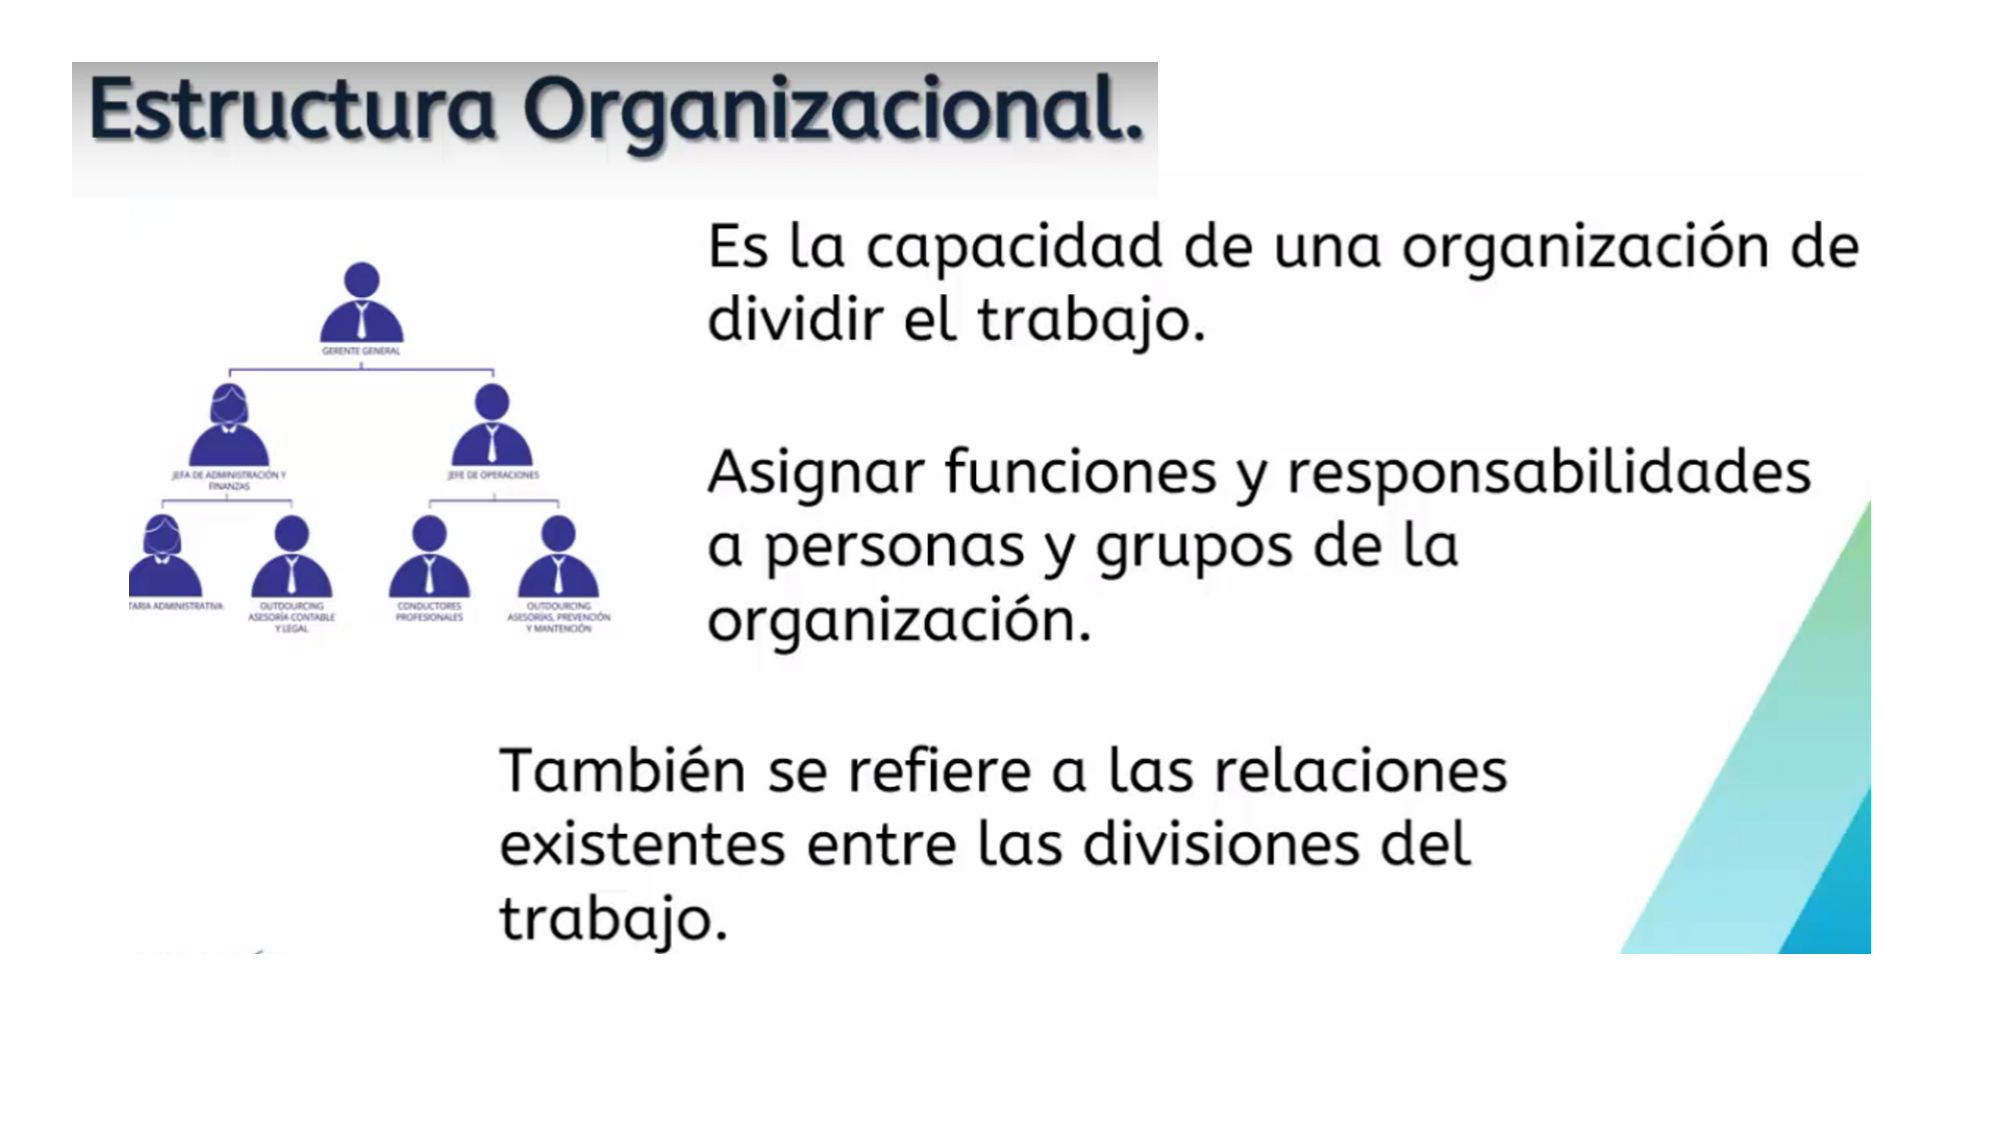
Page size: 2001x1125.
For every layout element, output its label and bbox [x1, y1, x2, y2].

picture [72, 62, 1871, 954]
